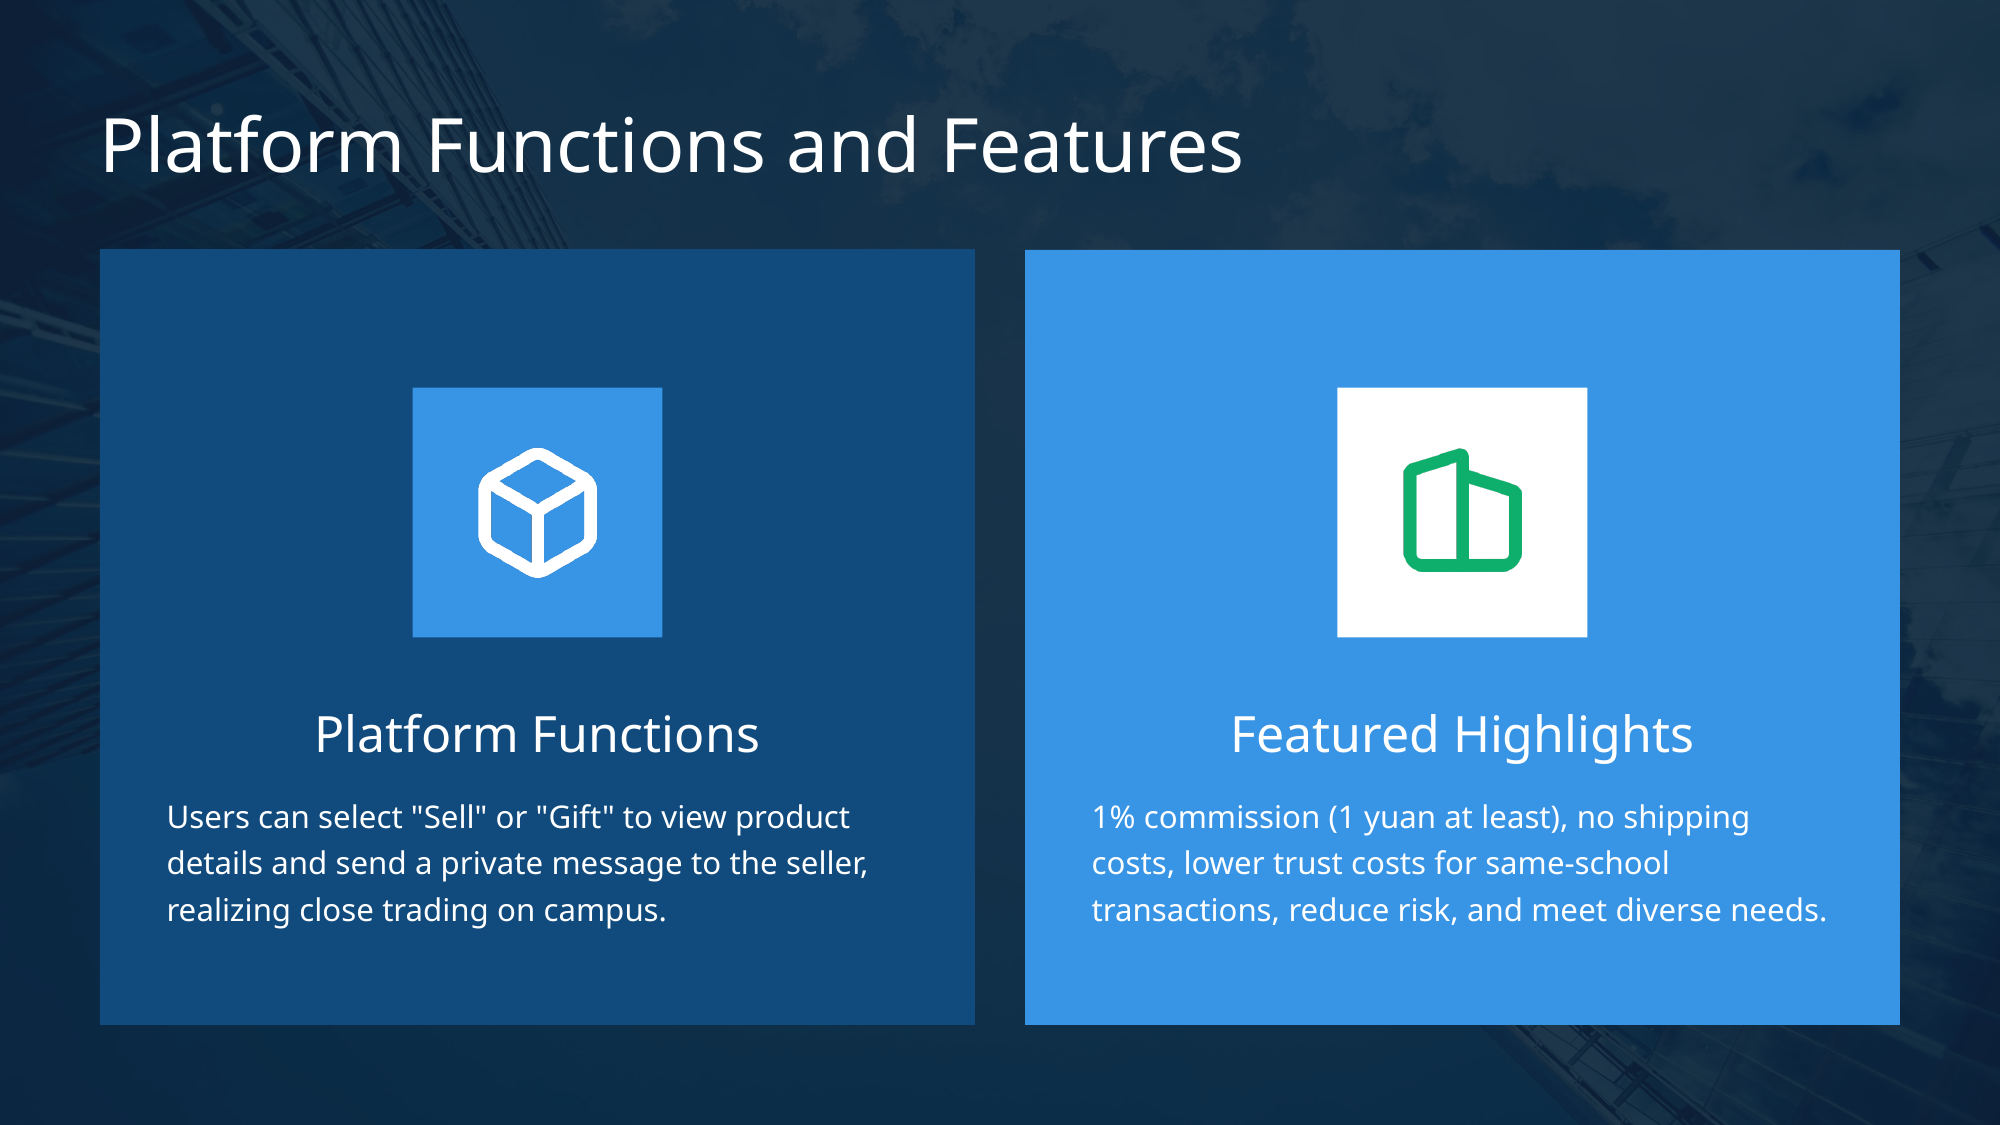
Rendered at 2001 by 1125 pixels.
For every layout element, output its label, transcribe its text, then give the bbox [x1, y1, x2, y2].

list Platform Functions [166, 695, 909, 763]
list 1% commission (1 yuan at least), no shipping costs, lower trust costs for same-school transactions, reduce risk, and meet diverse needs. [1091, 787, 1834, 936]
title Platform Functions and Features [99, 87, 1900, 188]
list [1337, 387, 1588, 638]
list Featured Highlights [1091, 695, 1834, 763]
list Users can select "Sell" or "Gift" to view product details and send a private message to the seller, realizing close trading on campus. [166, 787, 909, 906]
list [412, 387, 663, 638]
list [99, 249, 975, 1025]
picture [470, 445, 605, 580]
list [1025, 249, 1900, 1025]
picture [1395, 445, 1530, 580]
